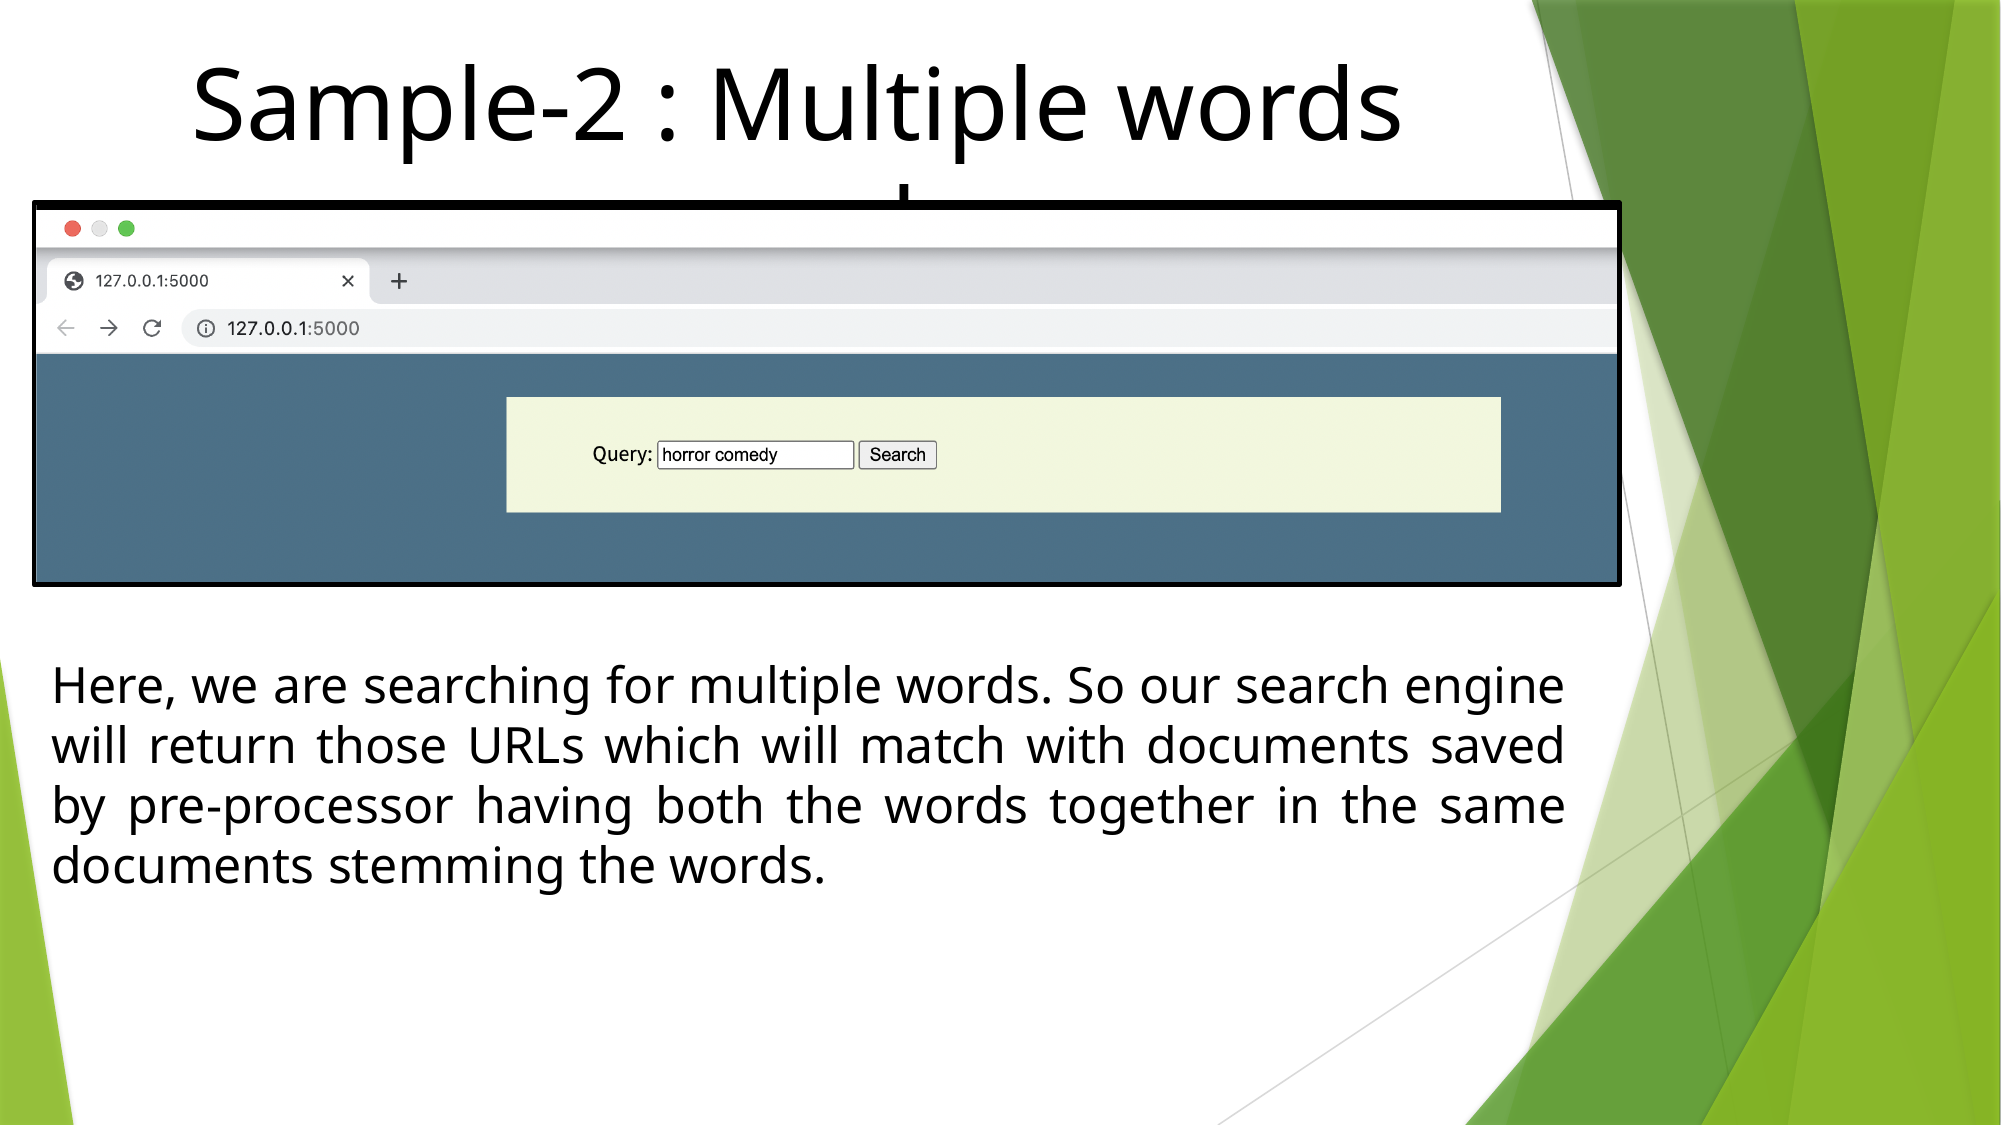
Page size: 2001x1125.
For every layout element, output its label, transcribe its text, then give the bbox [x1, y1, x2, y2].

text_box Sample-2 : Multiple words search [14, 33, 1582, 289]
picture [35, 204, 1618, 583]
text_box Here, we are searching for multiple words. So our search engine will return those URLs which will match with documents saved by pre-processor having both the words together in the same documents stemming the words. [36, 646, 1582, 902]
